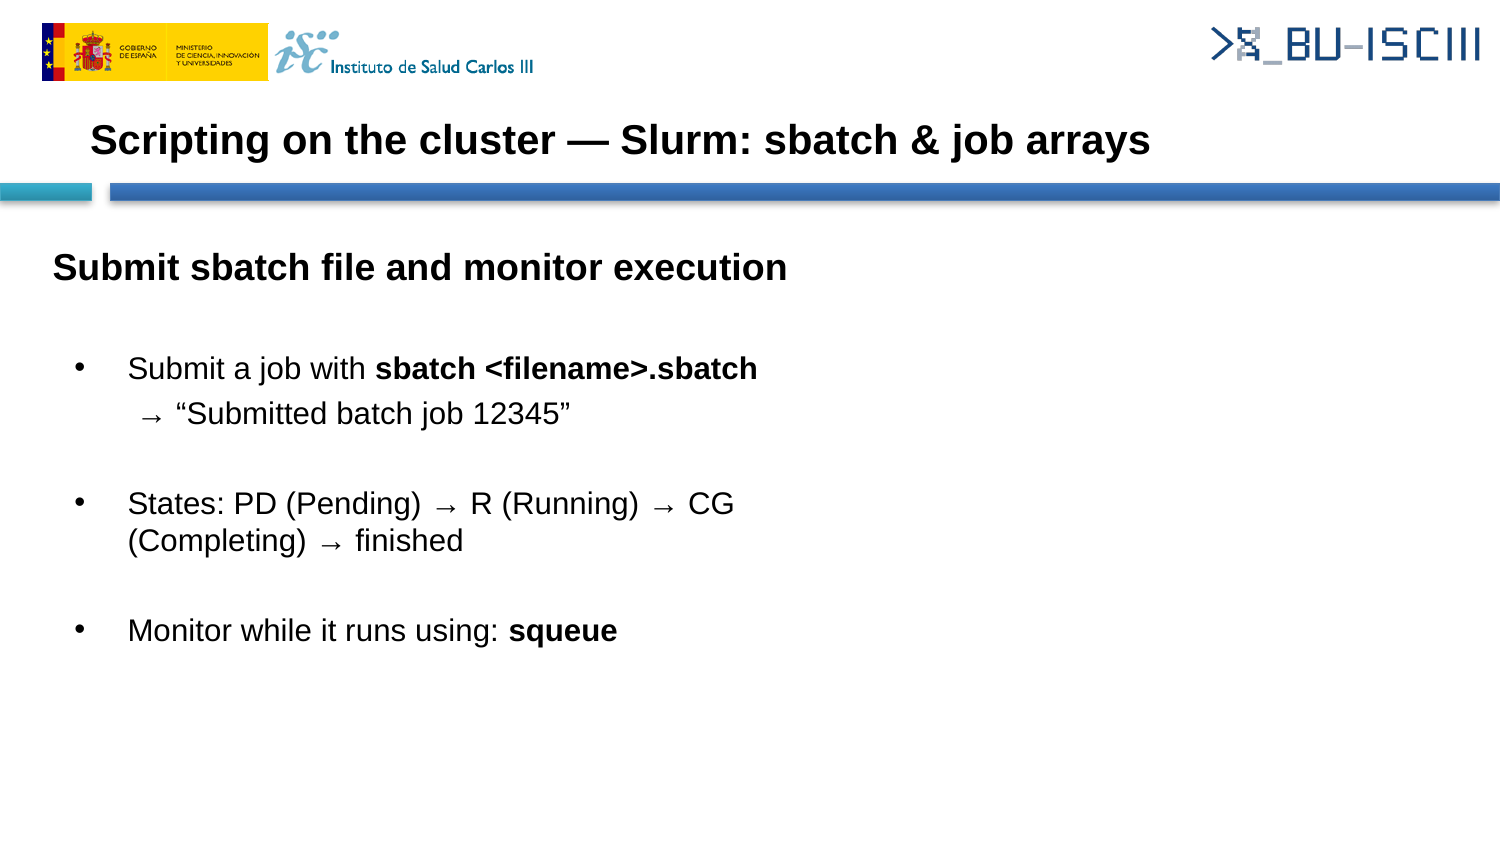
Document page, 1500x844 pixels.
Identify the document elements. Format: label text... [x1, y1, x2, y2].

picture [1201, 0, 1492, 85]
title Scripting on the cluster — Slurm: sbatch & job arrays [75, 85, 1425, 183]
list Submit sbatch file and monitor execution Submit a job with sbatch <filename>.sbatch → “Submitted batch job 12345” States: PD (Pending) → R (Running) → CG (Completing) → finished Monitor while it runs using: squeue [37, 235, 850, 754]
picture [42, 23, 593, 81]
